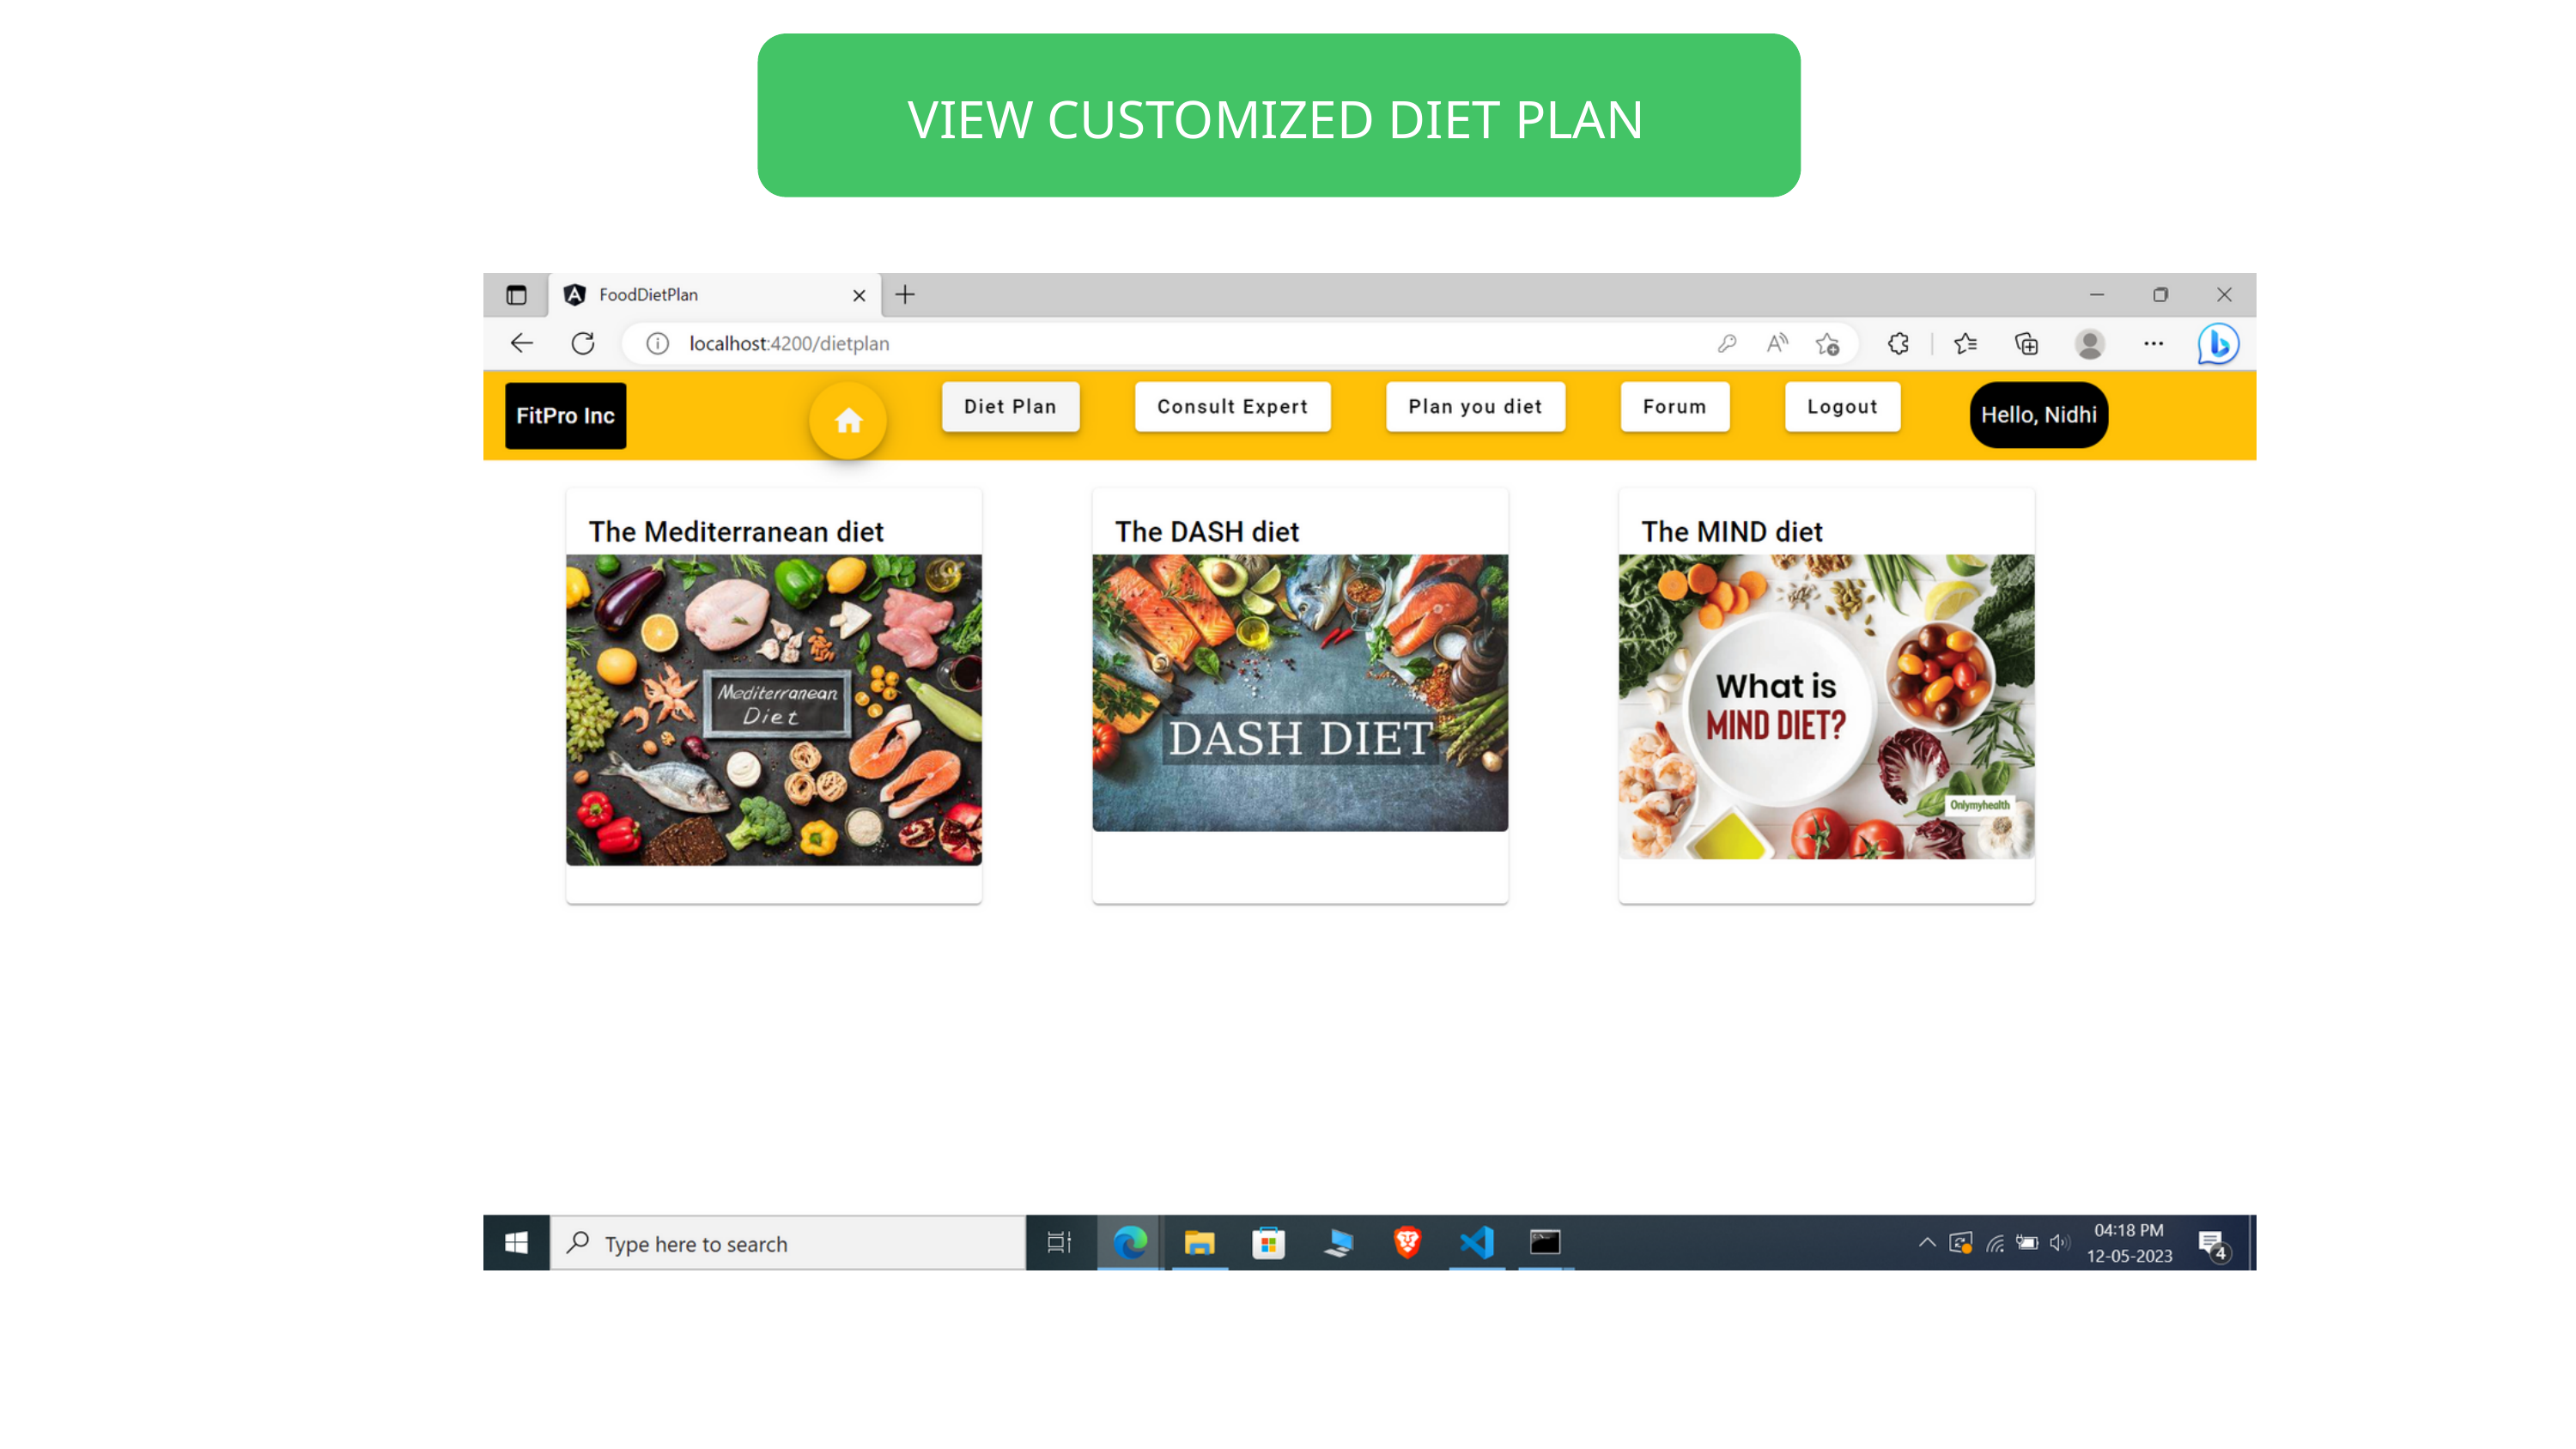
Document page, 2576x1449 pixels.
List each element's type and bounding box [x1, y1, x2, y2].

text_box [757, 33, 1801, 197]
picture [483, 273, 2257, 1271]
